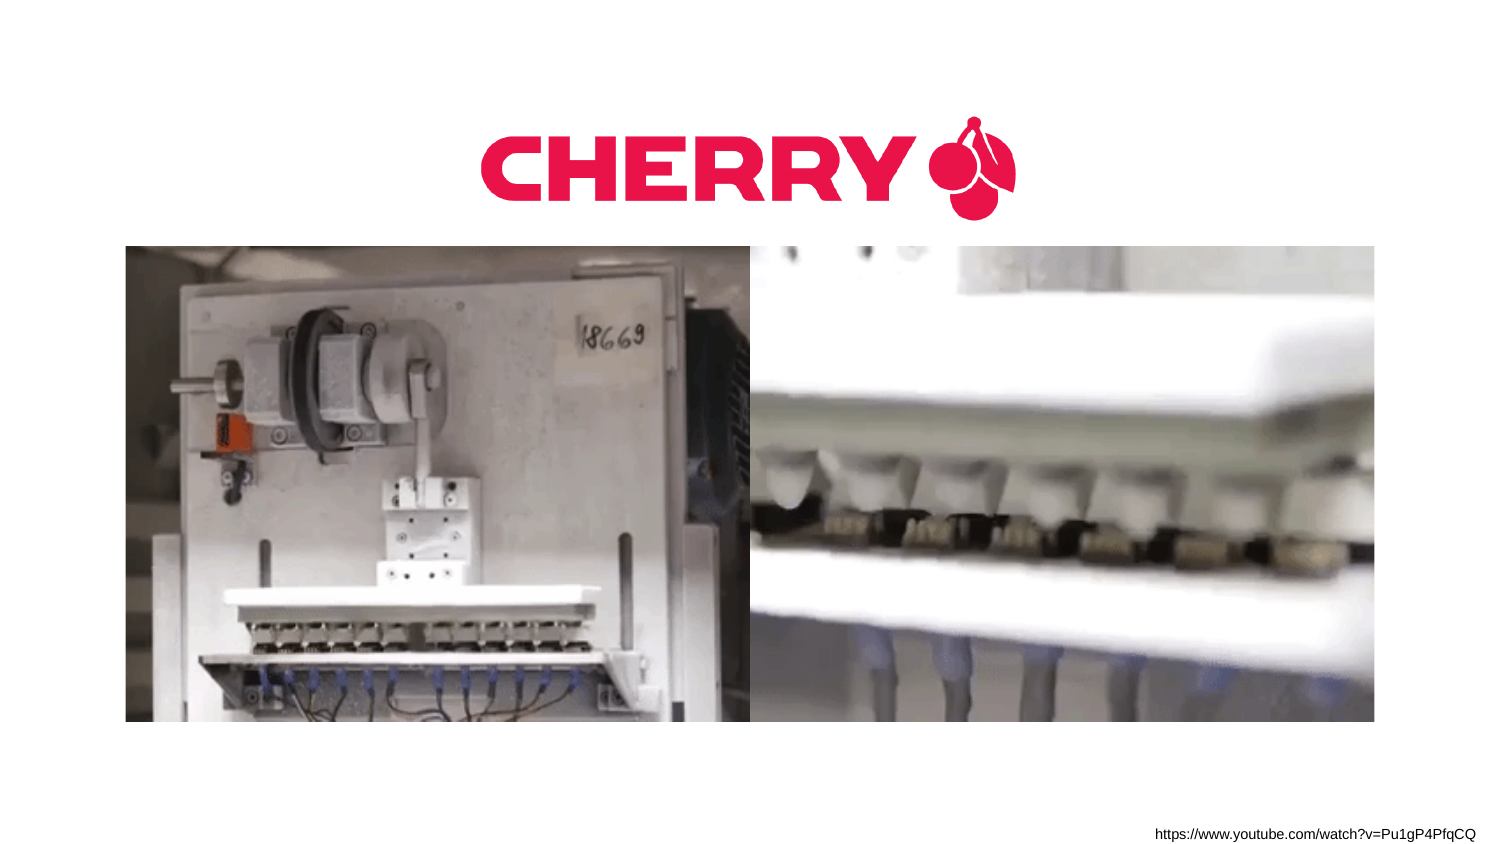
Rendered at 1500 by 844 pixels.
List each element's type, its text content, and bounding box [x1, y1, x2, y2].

picture [460, 96, 1040, 240]
text_box https://www.youtube.com/watch?v=Pu1gP4PfqCQ [1140, 810, 1500, 844]
picture [125, 246, 1375, 723]
